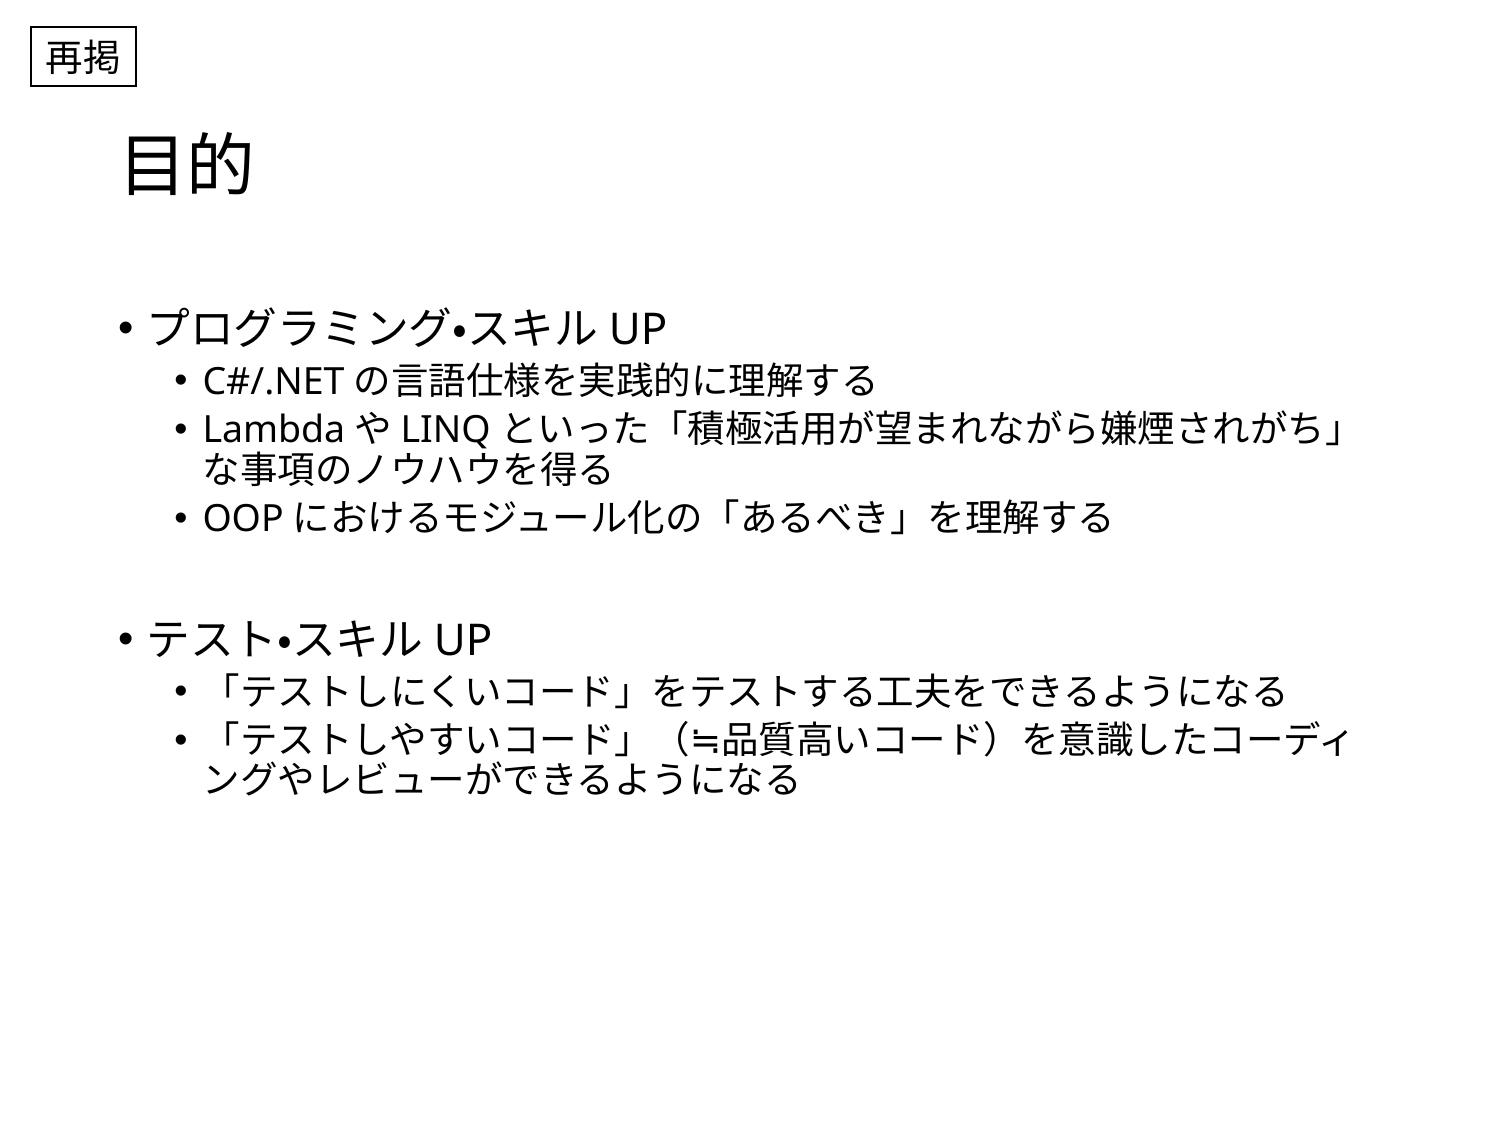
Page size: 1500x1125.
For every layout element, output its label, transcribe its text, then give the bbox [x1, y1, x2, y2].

text_box 再掲 [30, 26, 137, 87]
list プログラミング・スキルUP C#/.NETの言語仕様を実践的に理解する LambdaやLINQといった「積極活用が望まれながら嫌煙されがち」な事項のノウハウを得る OOPにおけるモジュール化の「あるべき」を理解する テスト・スキルUP 「テストしにくいコード」をテストする工夫をできるようになる 「テストしやすいコード」（≒品質高いコード）を意識したコーディングやレビューができるようになる [103, 299, 1397, 1014]
title 目的 [103, 59, 1397, 278]
